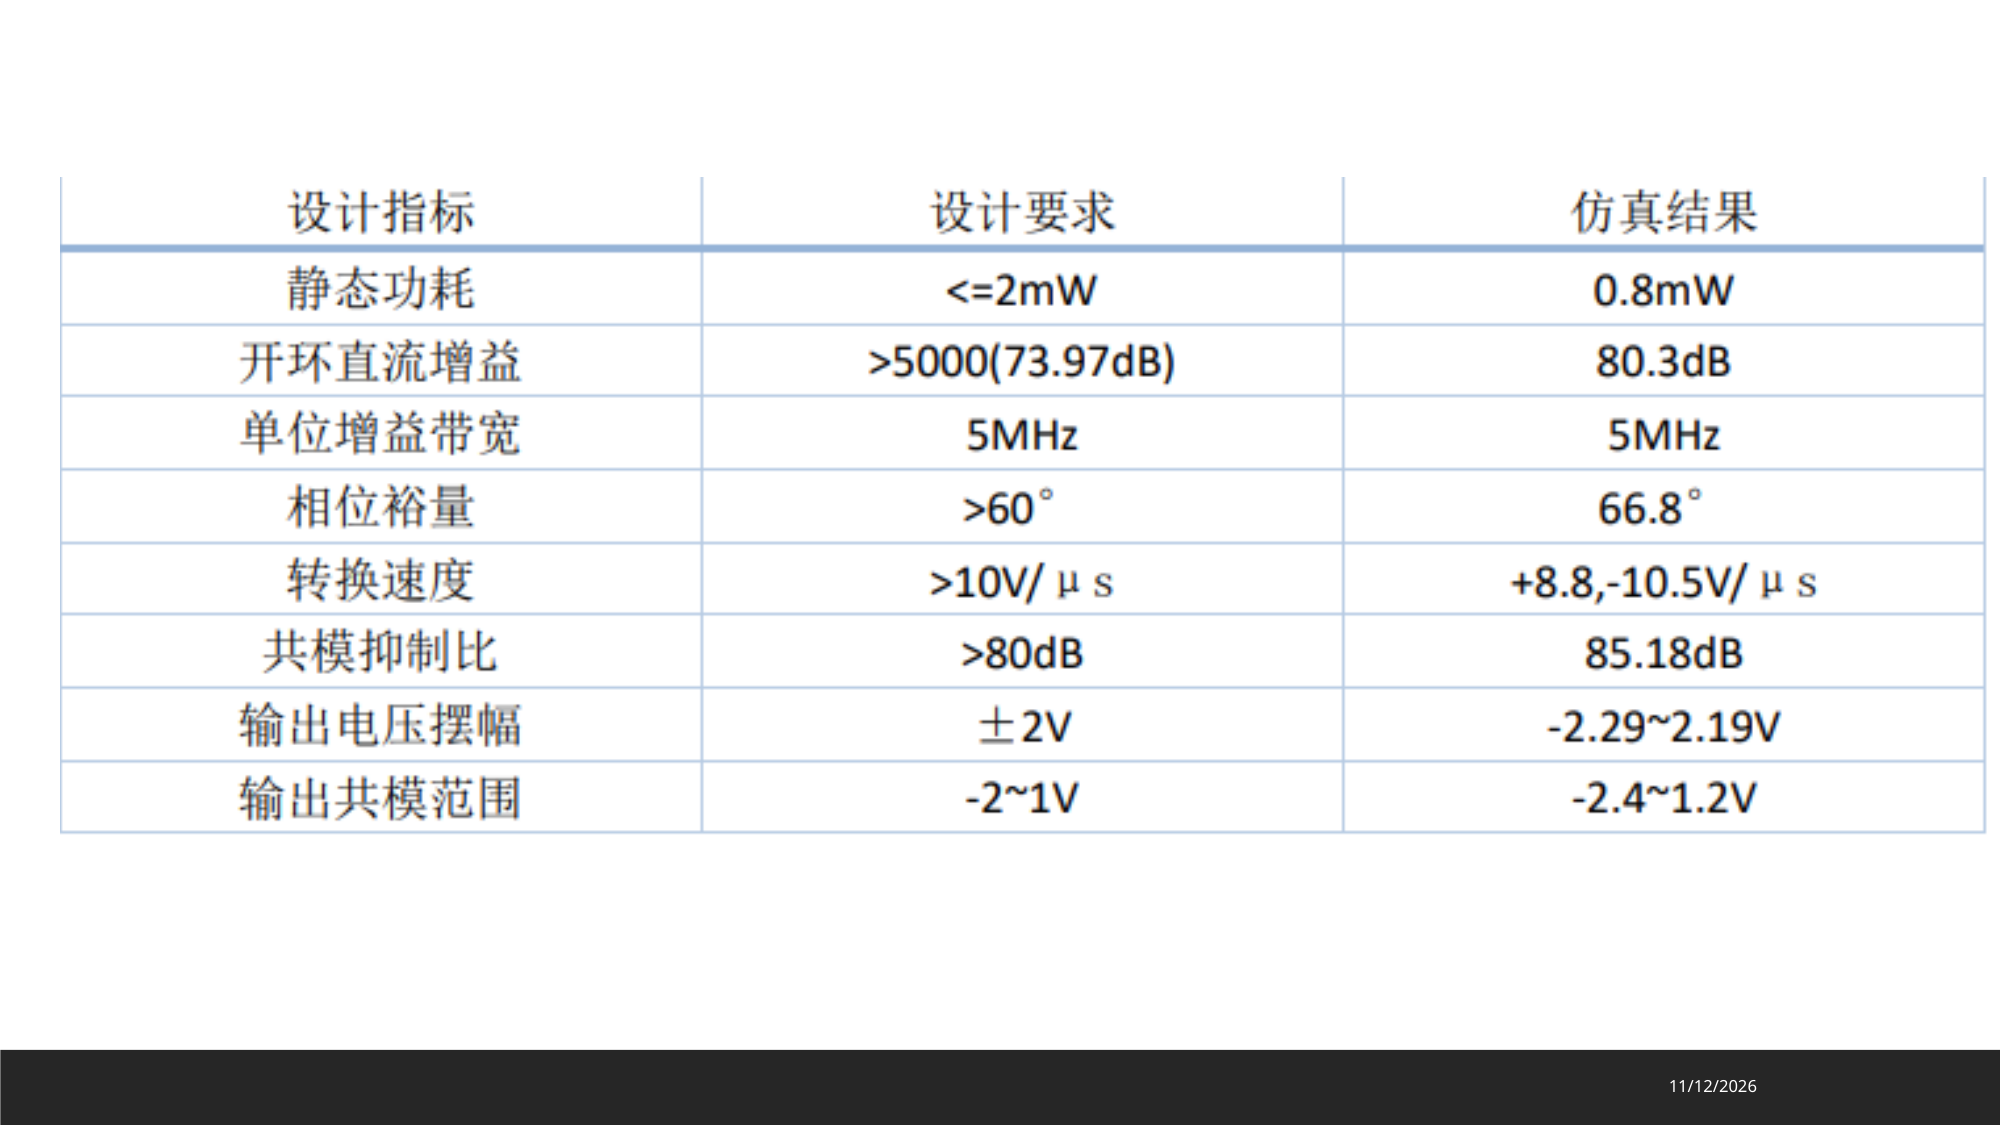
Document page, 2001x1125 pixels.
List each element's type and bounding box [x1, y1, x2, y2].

slide_number [1348, 1057, 1773, 1118]
picture [59, 176, 2000, 838]
